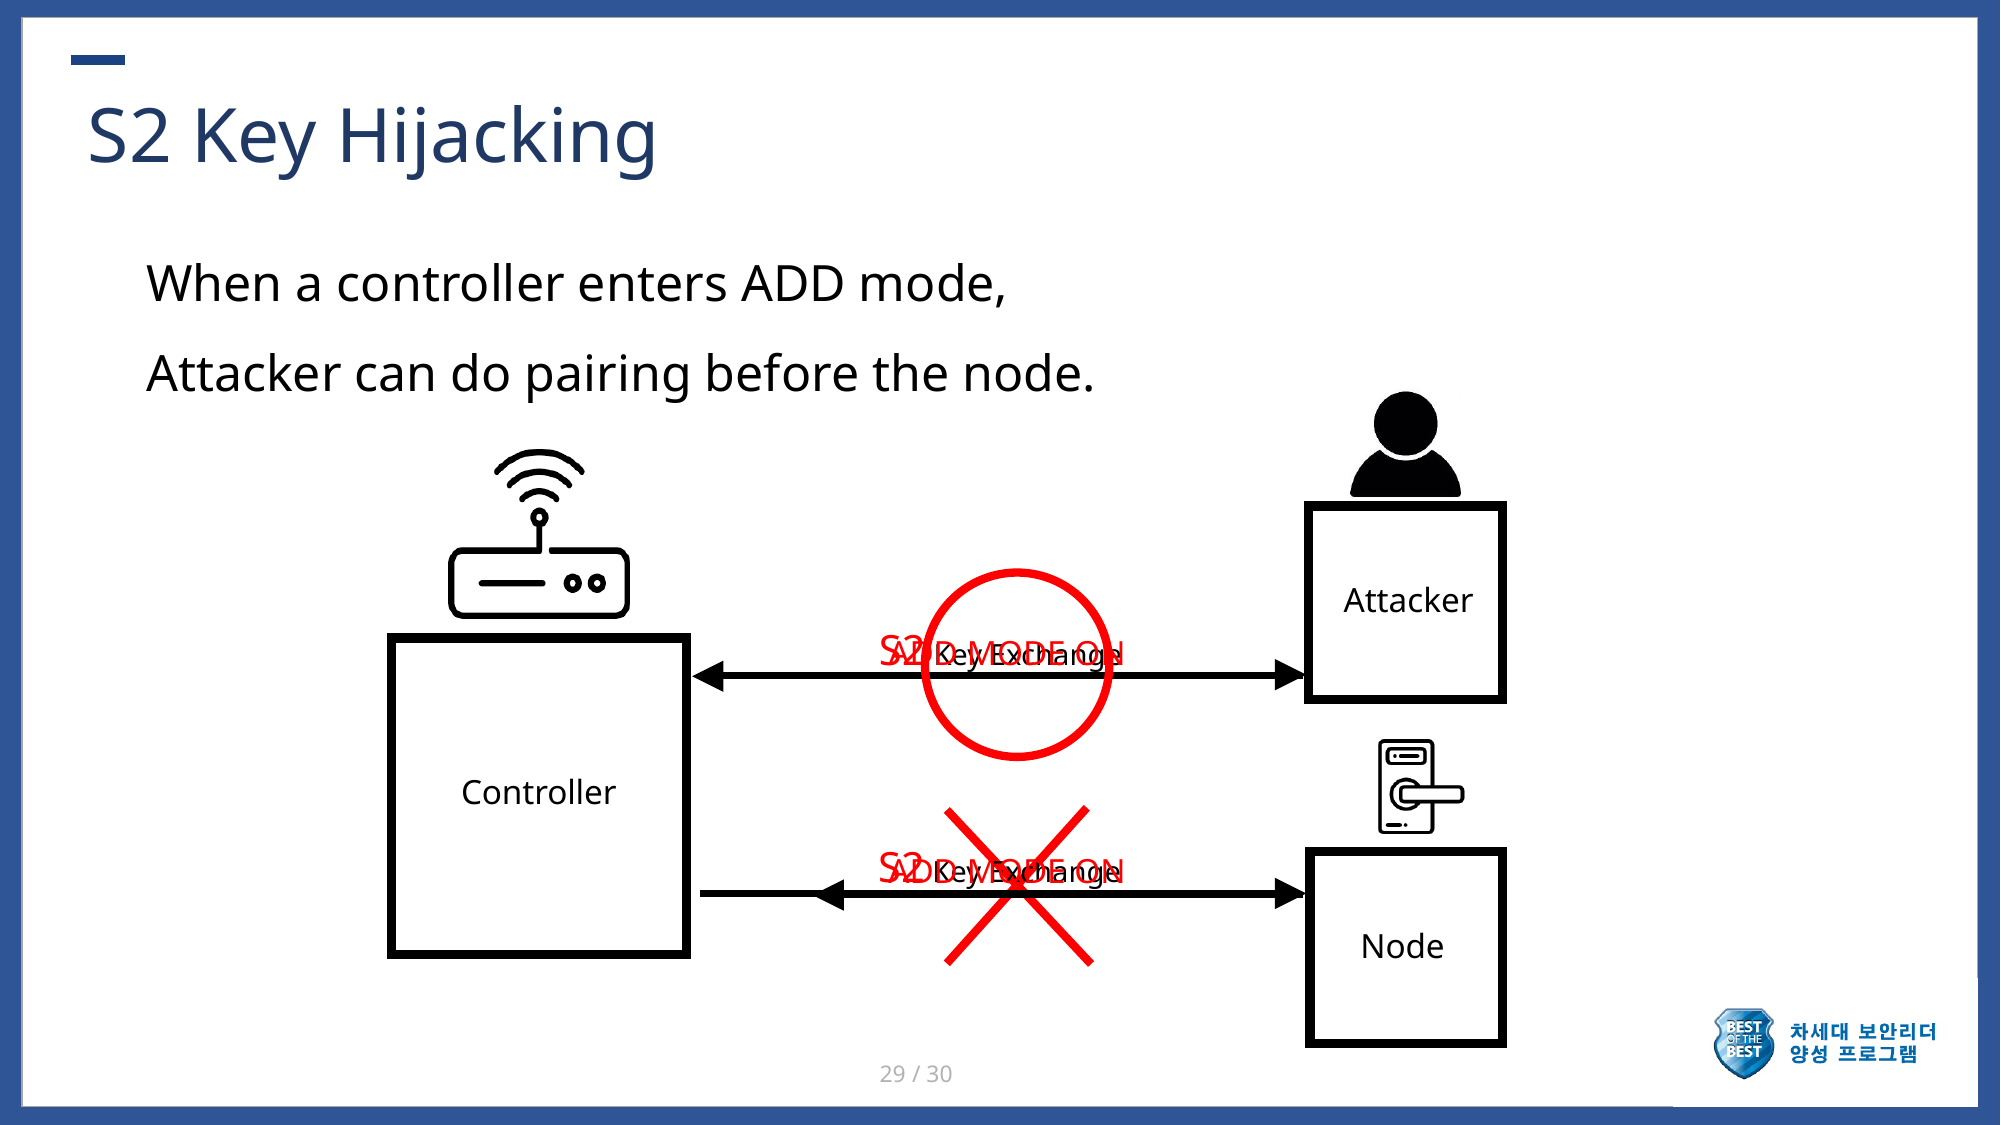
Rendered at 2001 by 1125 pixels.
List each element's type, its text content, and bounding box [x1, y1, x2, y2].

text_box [946, 900, 1092, 964]
picture [1673, 978, 1978, 1107]
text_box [699, 624, 1307, 899]
slide_number 29 / 30 [691, 1045, 1142, 1106]
text_box When a controller enters ADD mode, Attacker can do pairing before the node. [131, 213, 1867, 409]
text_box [1308, 389, 1507, 700]
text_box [692, 616, 1304, 683]
text_box [937, 571, 1097, 616]
title S2 Key Hijacking [72, 59, 1942, 216]
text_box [1310, 738, 1503, 1044]
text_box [391, 435, 687, 955]
